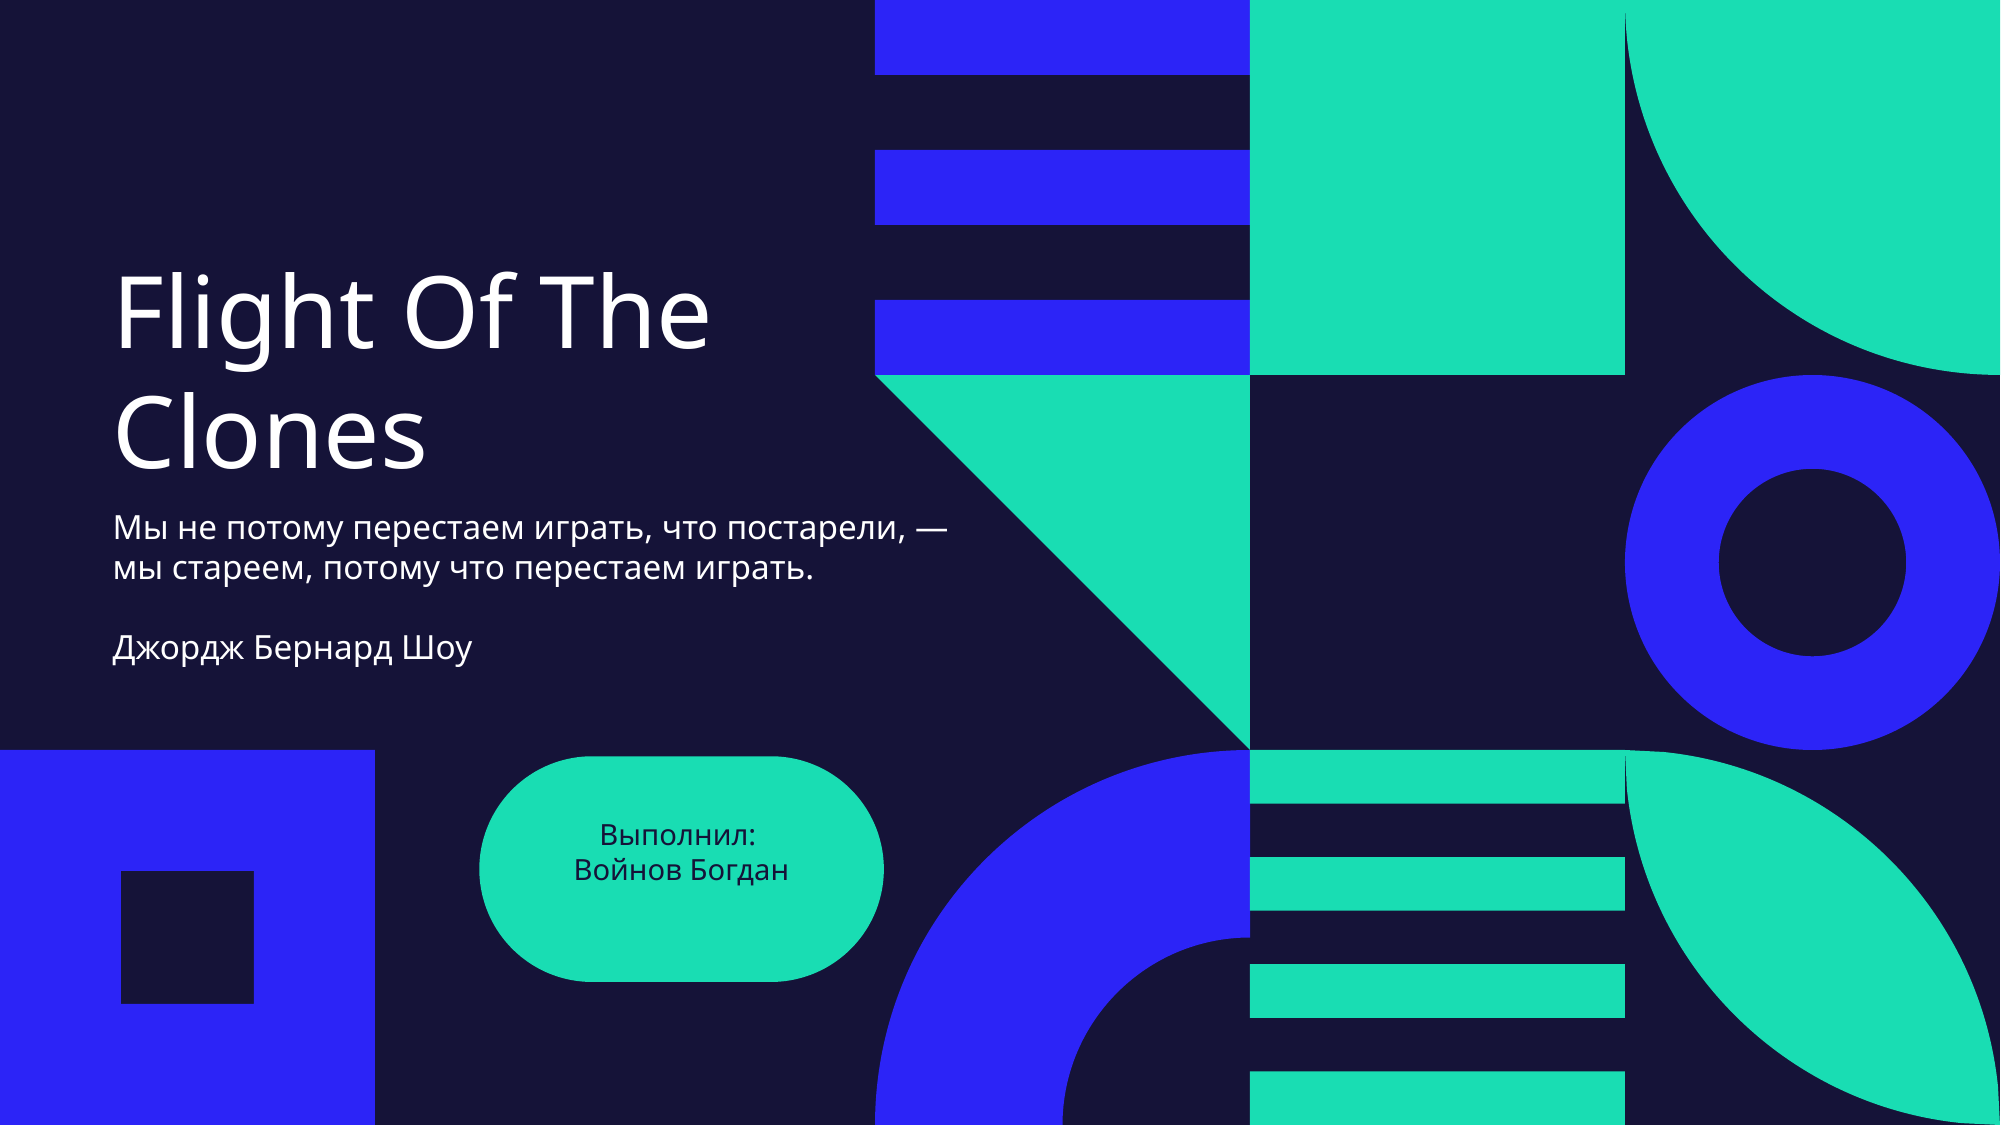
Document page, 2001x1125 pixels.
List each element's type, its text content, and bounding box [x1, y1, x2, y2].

text_box Flight Of The Clones [98, 241, 921, 496]
text_box Мы не потому перестаем играть, что постарели, — мы стареем, потому что перестаем играть. Джордж Бернард Шоу [98, 498, 998, 674]
text_box Выполнил: Войнов Богдан [478, 755, 885, 984]
